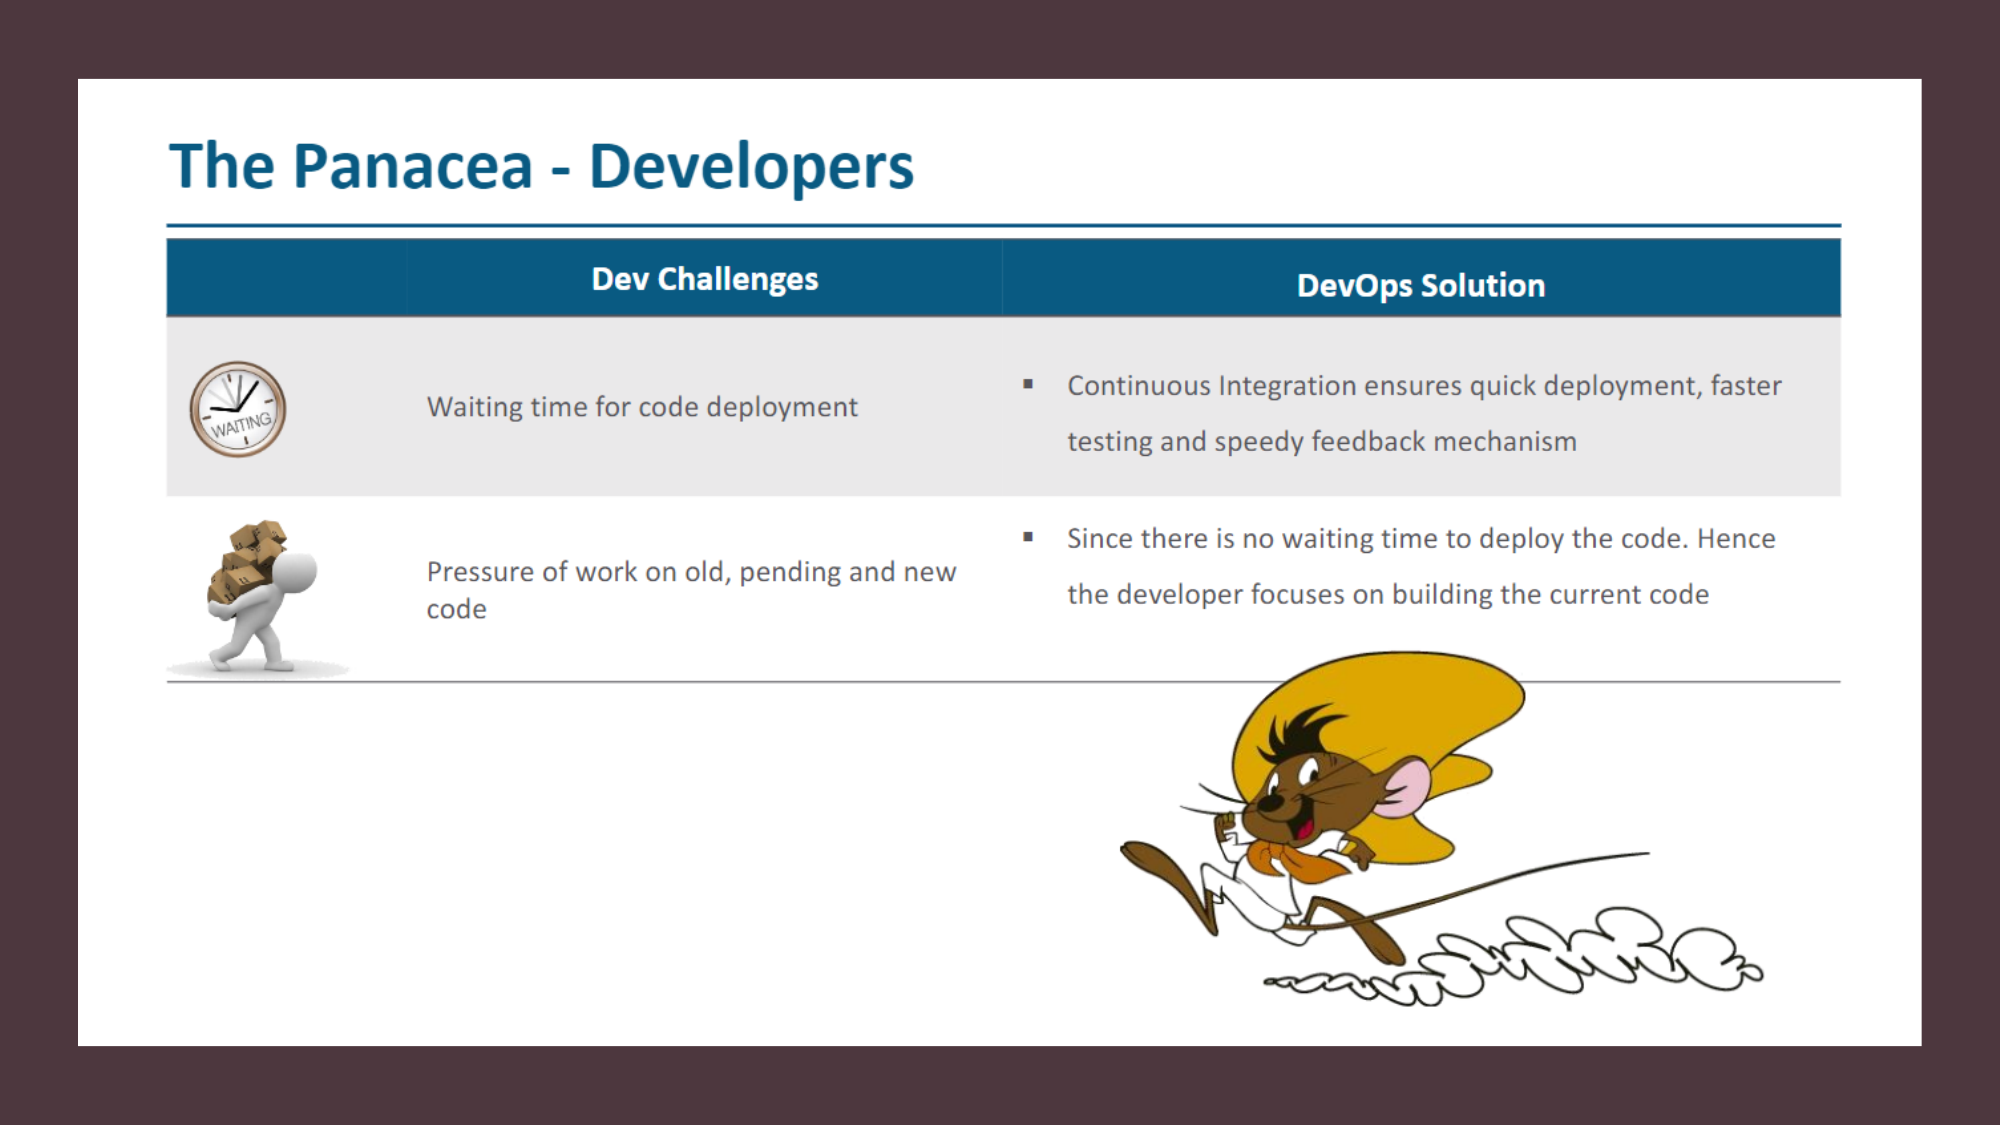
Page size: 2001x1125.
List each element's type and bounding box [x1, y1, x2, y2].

text_box [77, 78, 1923, 1047]
list [105, 112, 1895, 1012]
text_box [0, 0, 2000, 1125]
